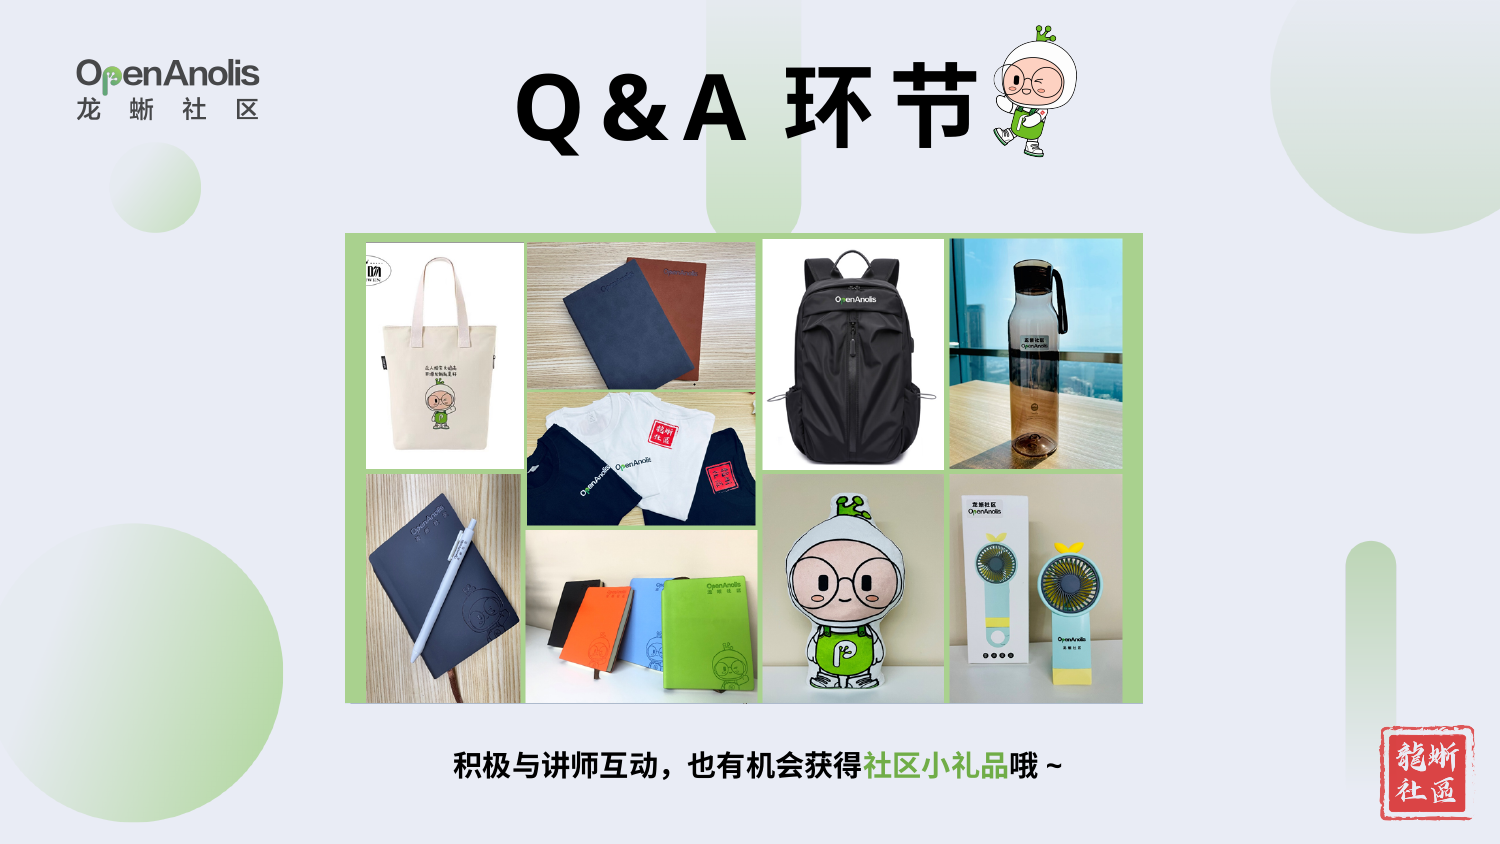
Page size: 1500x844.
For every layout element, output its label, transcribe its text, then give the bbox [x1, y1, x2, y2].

picture [0, 522, 284, 823]
picture [1344, 539, 1483, 844]
picture [345, 0, 1143, 704]
text_box Q&A环节 [497, 57, 704, 180]
text_box 积极与讲师互动，也有机会获得社区小礼品哦~ [439, 722, 1166, 774]
picture [75, 17, 260, 234]
text_box Q&A环节 [803, 57, 999, 180]
picture [959, 0, 1111, 169]
picture [1268, 0, 1500, 235]
